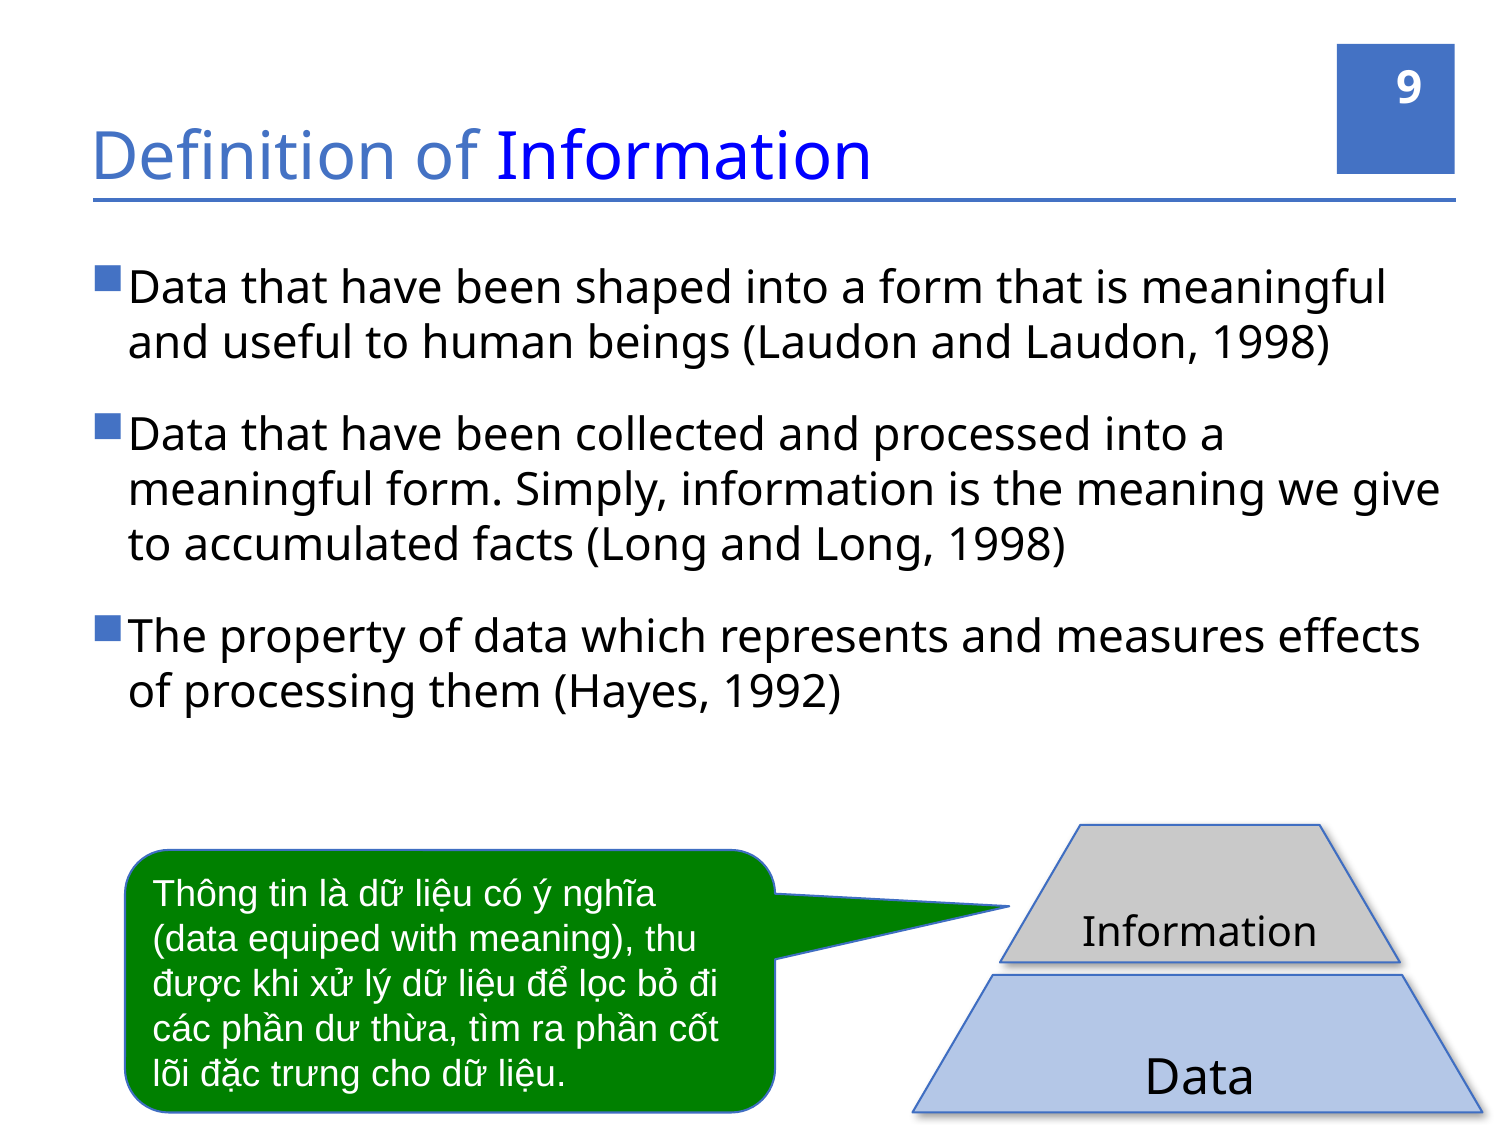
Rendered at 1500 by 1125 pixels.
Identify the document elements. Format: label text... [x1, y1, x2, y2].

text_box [124, 824, 1483, 1113]
title Definition of Information [75, 75, 1463, 200]
list Data that have been shaped into a form that is meaningful and useful to human beings (Laudon and Laudon, 1998) Data that have been collected and processed into a meaningful form. Simply, information is the meaning we give to accumulated facts (Long and Long, 1998) The property of data which represents and measures effects of processing them (Hayes, 1992) [75, 249, 1463, 1125]
text_box [1311, 174, 1488, 338]
slide_number 9 [1354, 59, 1438, 120]
